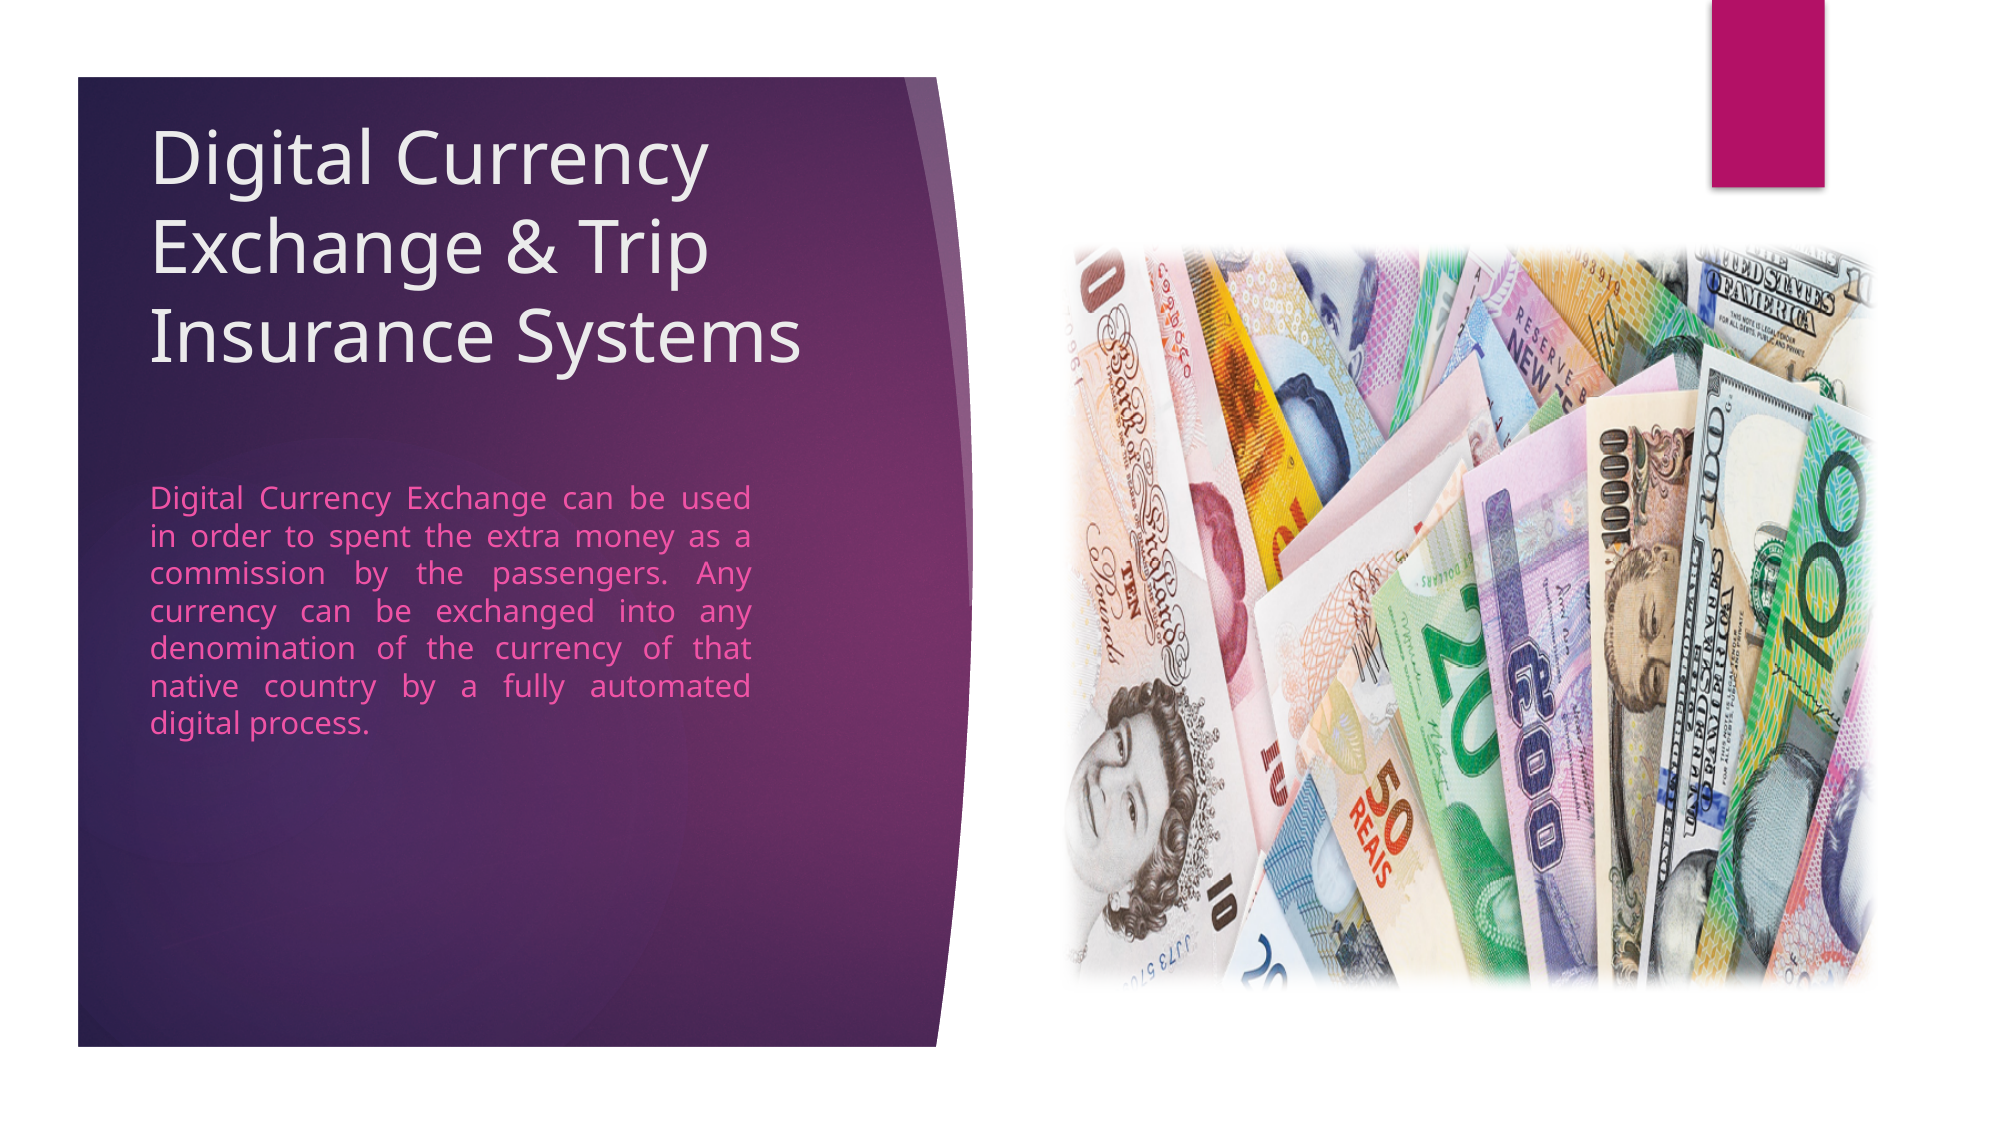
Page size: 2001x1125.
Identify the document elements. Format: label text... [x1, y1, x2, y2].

title Digital Currency Exchange & Trip Insurance Systems [134, 100, 1019, 385]
picture [1060, 242, 1878, 993]
list Digital Currency Exchange can be used in order to spent the extra money as a commission by the passengers. Any currency can be exchanged into any denomination of the currency of that native country by a fully automated digital process. [134, 471, 768, 697]
